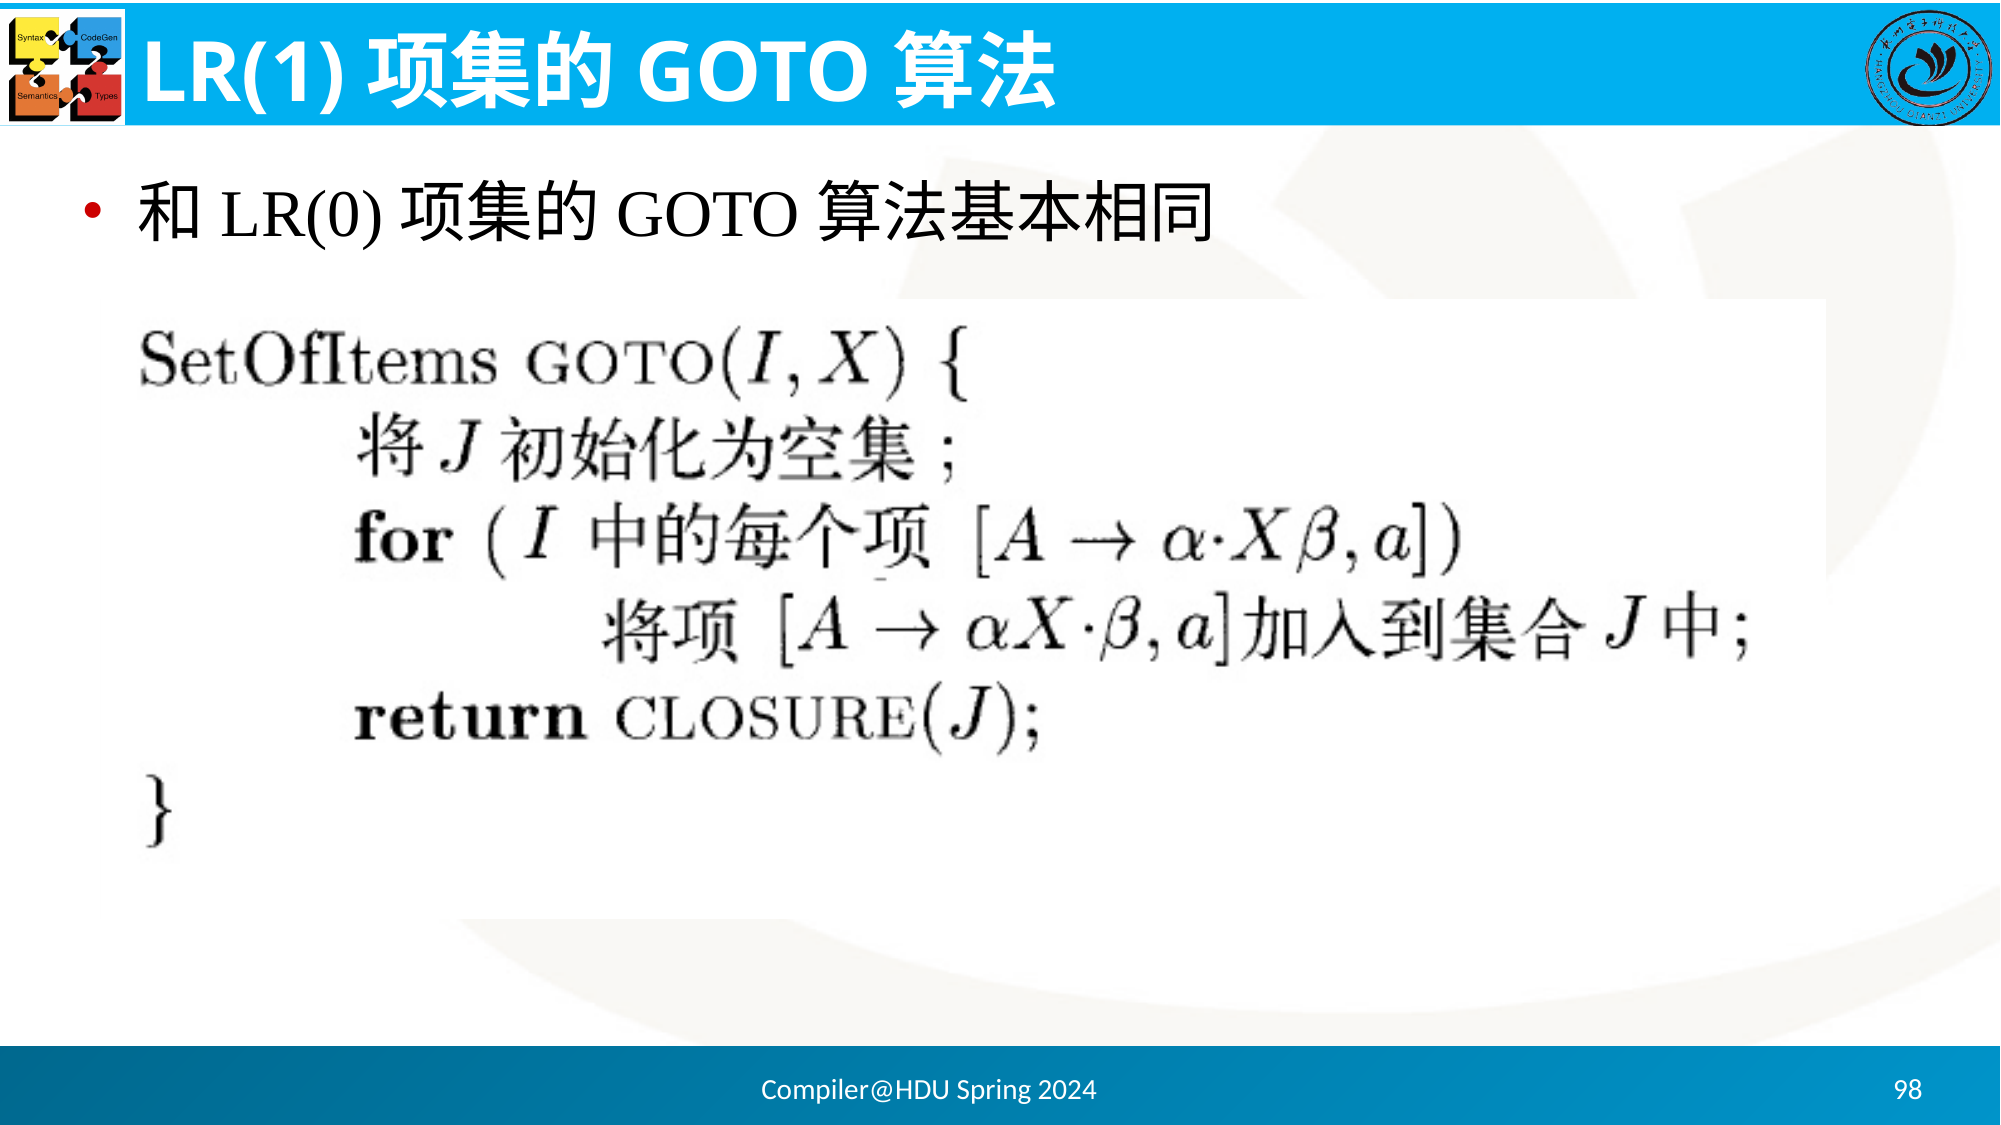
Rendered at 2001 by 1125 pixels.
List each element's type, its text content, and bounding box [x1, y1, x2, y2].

slide_number 98 [1503, 1049, 1938, 1125]
list 和LR(0)项集的GOTO算法基本相同 [66, 162, 1934, 980]
footer Compiler@HDU Spring 2024 [612, 1049, 1247, 1125]
title LR(1)项集的GOTO算法 [125, 6, 1934, 126]
picture [99, 299, 1826, 919]
